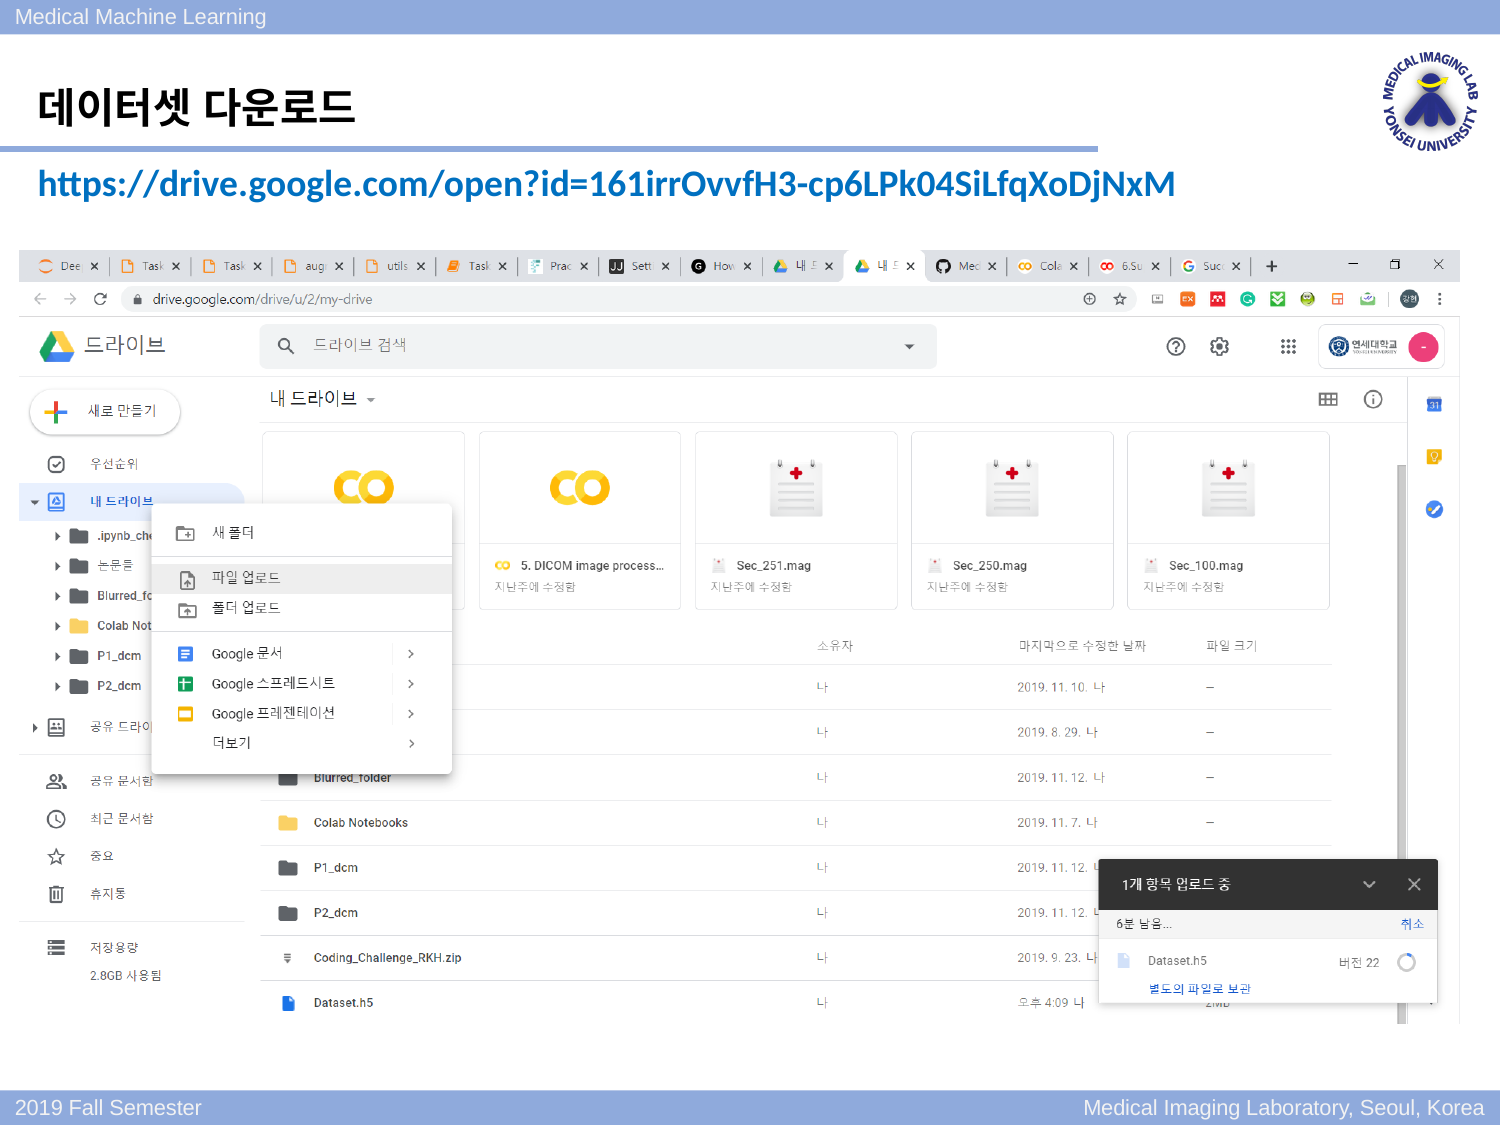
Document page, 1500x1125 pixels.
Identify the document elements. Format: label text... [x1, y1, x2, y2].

text_box 데이터셋 다운로드 [22, 74, 621, 140]
picture [1383, 52, 1478, 151]
text_box https://drive.google.com/open?id=161irrOvvfH3-cp6LPk04SiLfqXoDjNxM [22, 151, 1248, 212]
picture [19, 250, 1460, 1024]
